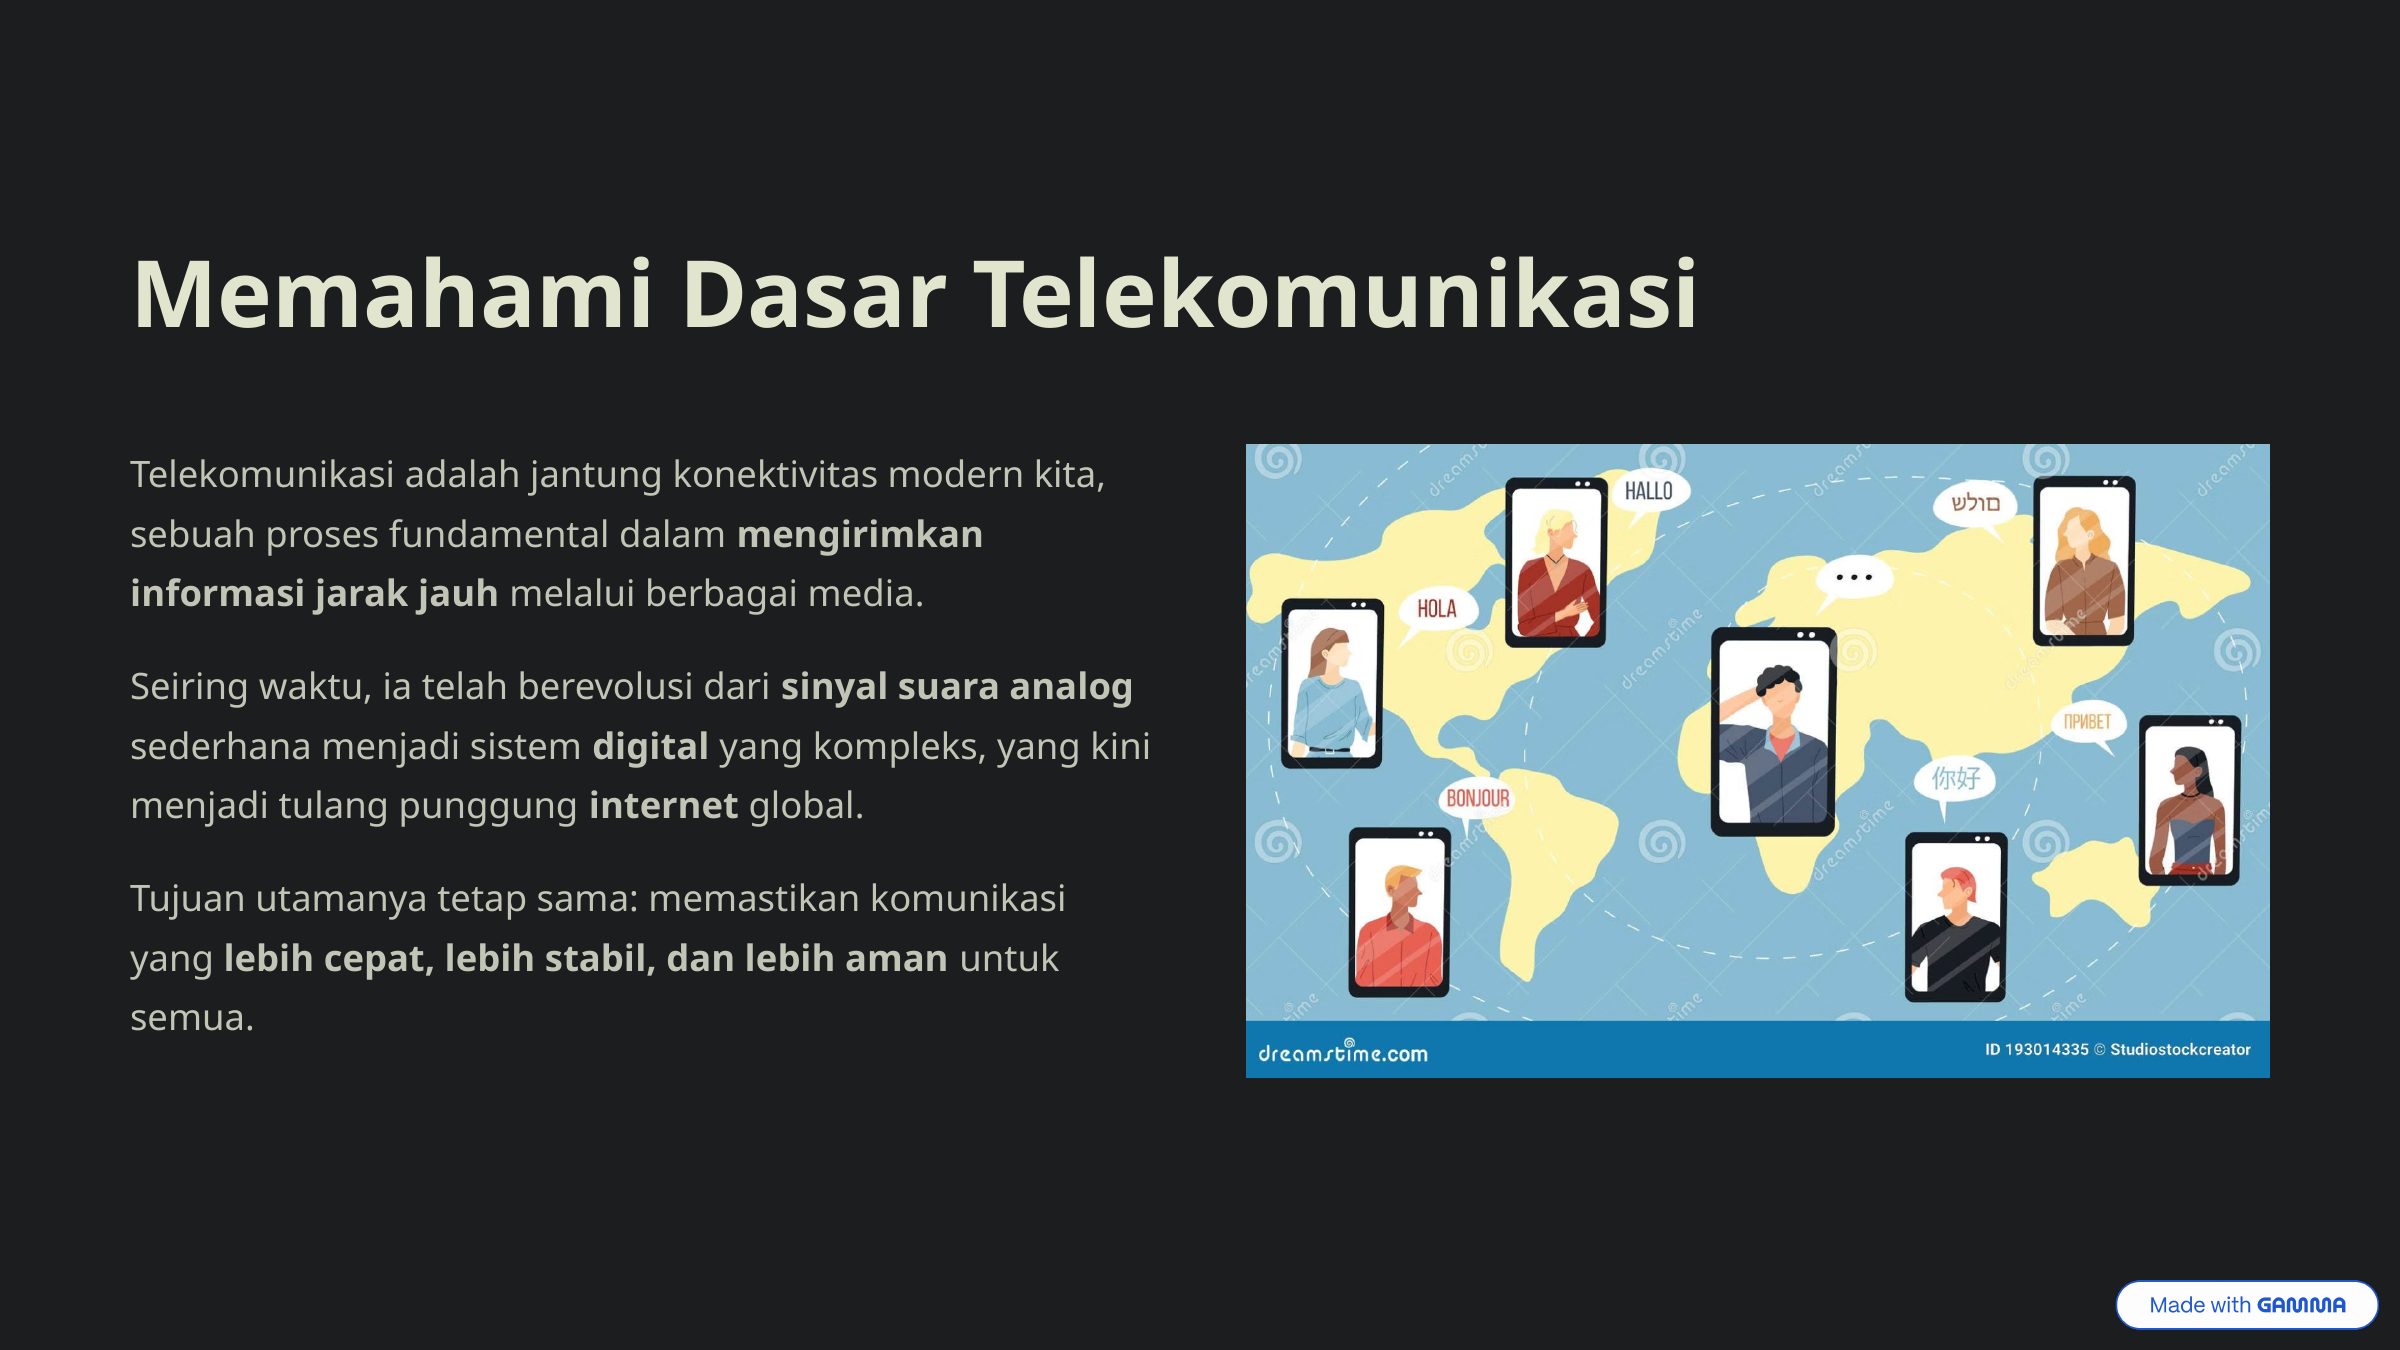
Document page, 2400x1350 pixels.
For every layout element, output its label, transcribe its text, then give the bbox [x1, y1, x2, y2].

picture [1246, 444, 2271, 1078]
text_box Tujuan utamanya tetap sama: memastikan komunikasi yang lebih cepat, lebih stabil, dan lebih aman untuk semua. [130, 859, 1155, 1039]
text_box Telekomunikasi adalah jantung konektivitas modern kita, sebuah proses fundamental dalam mengirimkan informasi jarak jauh melalui berbagai media. [130, 435, 1155, 615]
text_box Memahami Dasar Telekomunikasi [130, 230, 1568, 347]
text_box Seiring waktu, ia telah berevolusi dari sinyal suara analog sederhana menjadi sistem digital yang kompleks, yang kini menjadi tulang punggung internet global. [130, 647, 1155, 827]
picture [2106, 1271, 2389, 1339]
